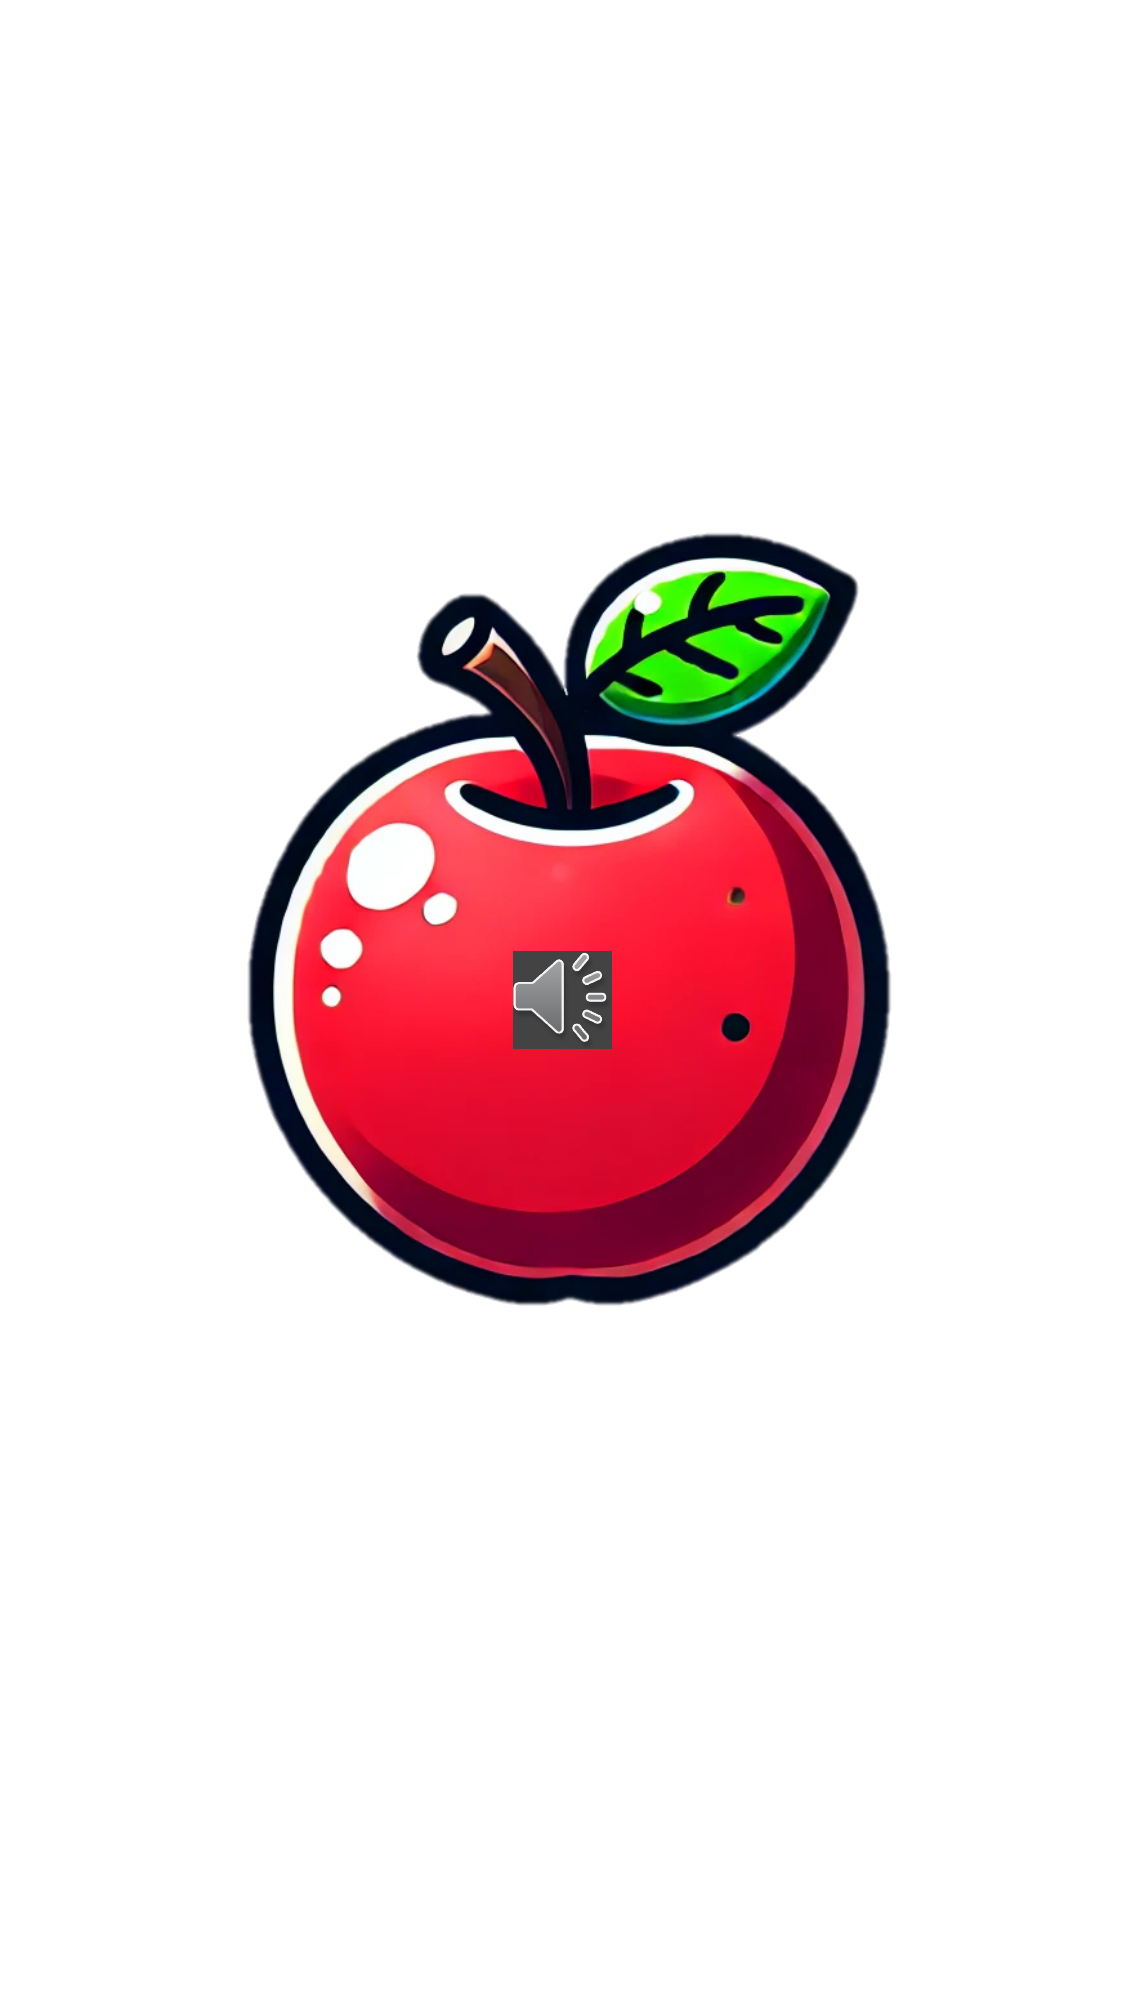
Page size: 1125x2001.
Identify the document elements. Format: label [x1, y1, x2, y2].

picture [0, 331, 1125, 1668]
